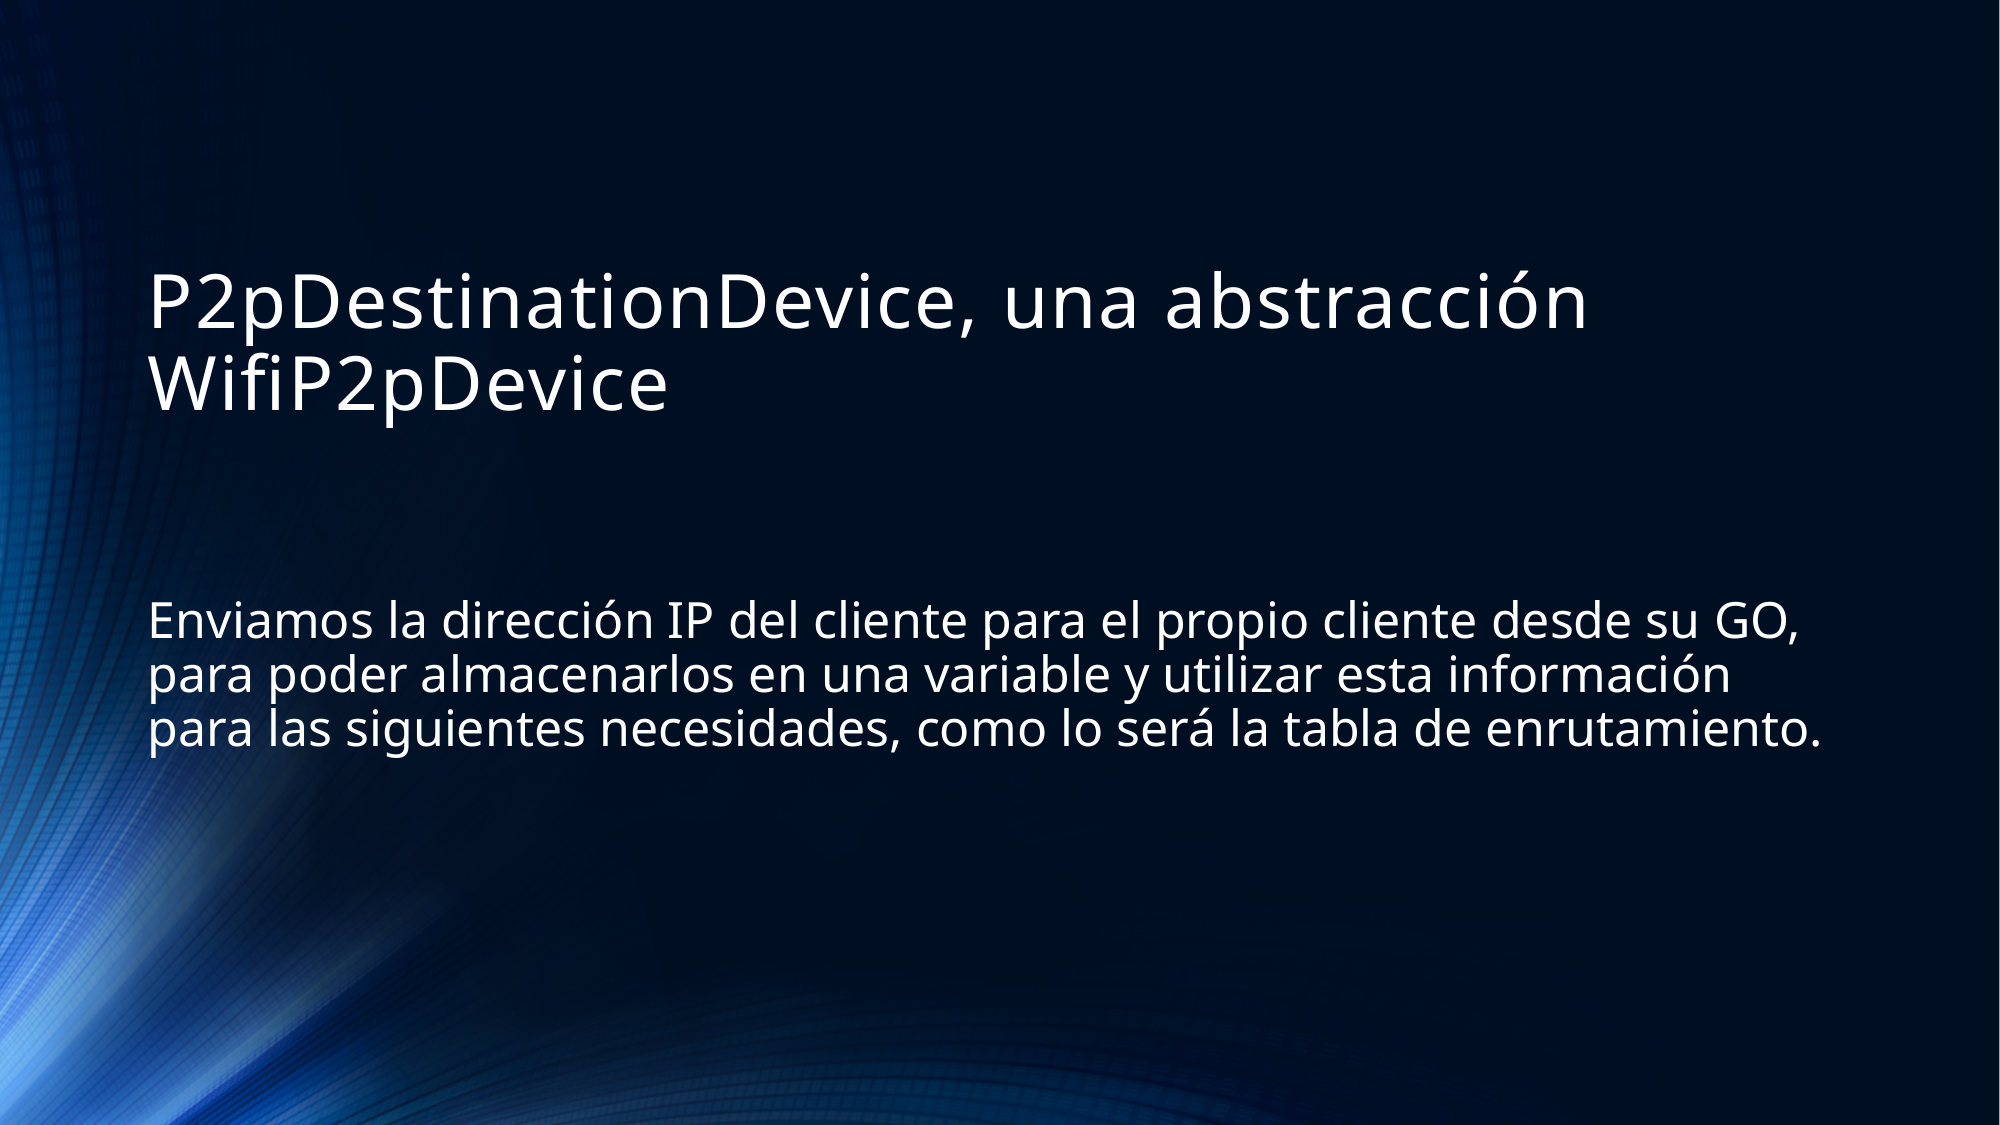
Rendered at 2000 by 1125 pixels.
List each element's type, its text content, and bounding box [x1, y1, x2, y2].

list Enviamos la dirección IP del cliente para el propio cliente desde su GO, para poder almacenarlos en una variable y utilizar esta información para las siguientes necesidades, como lo será la tabla de enrutamiento. [132, 587, 1858, 882]
picture [0, 0, 2000, 1125]
title P2pDestinationDevice, una abstracción WifiP2pDevice [132, 216, 1858, 434]
